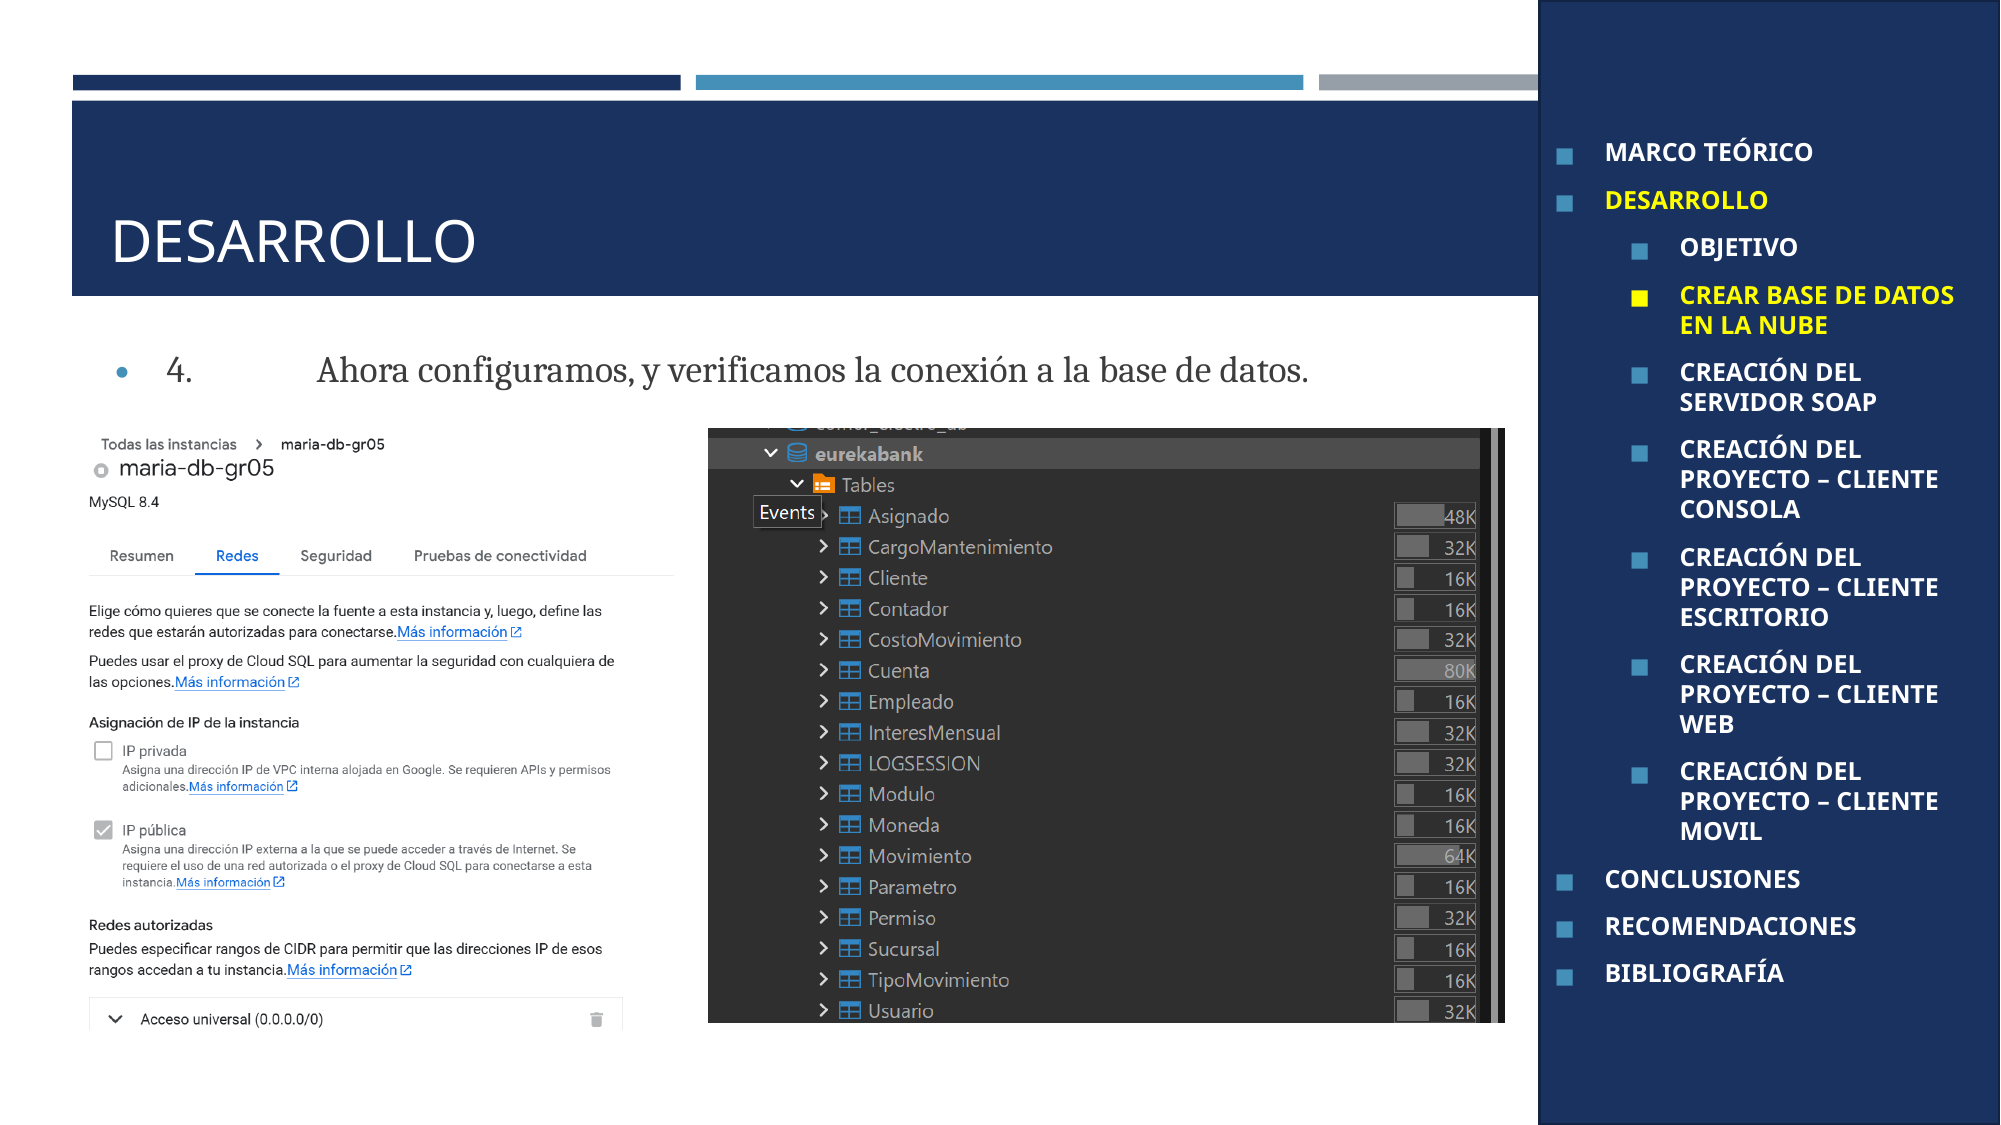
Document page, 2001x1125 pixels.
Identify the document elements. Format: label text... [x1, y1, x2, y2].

list 4. Ahora configuramos, y verificamos la conexión a la base de datos. [95, 303, 1505, 429]
picture [708, 428, 1505, 1024]
title DESARROLLO [95, 115, 1539, 282]
text_box MARCO TEÓRICO DESARROLLO OBJETIVO CREAR BASE DE DATOS EN LA NUBE CREACIÓN DEL SERVIDOR SOAP CREACIÓN DEL PROYECTO – CLIENTE CONSOLA CREACIÓN DEL PROYECTO – CLIENTE ESCRITORIO CREACIÓN DEL PROYECTO – CLIENTE WEB CREACIÓN DEL PROYECTO – CLIENTE MOVIL CONCLUSIONES RECOMENDACIONES BIBLIOGRAFÍA [1539, 0, 2000, 1125]
picture [66, 421, 674, 1031]
